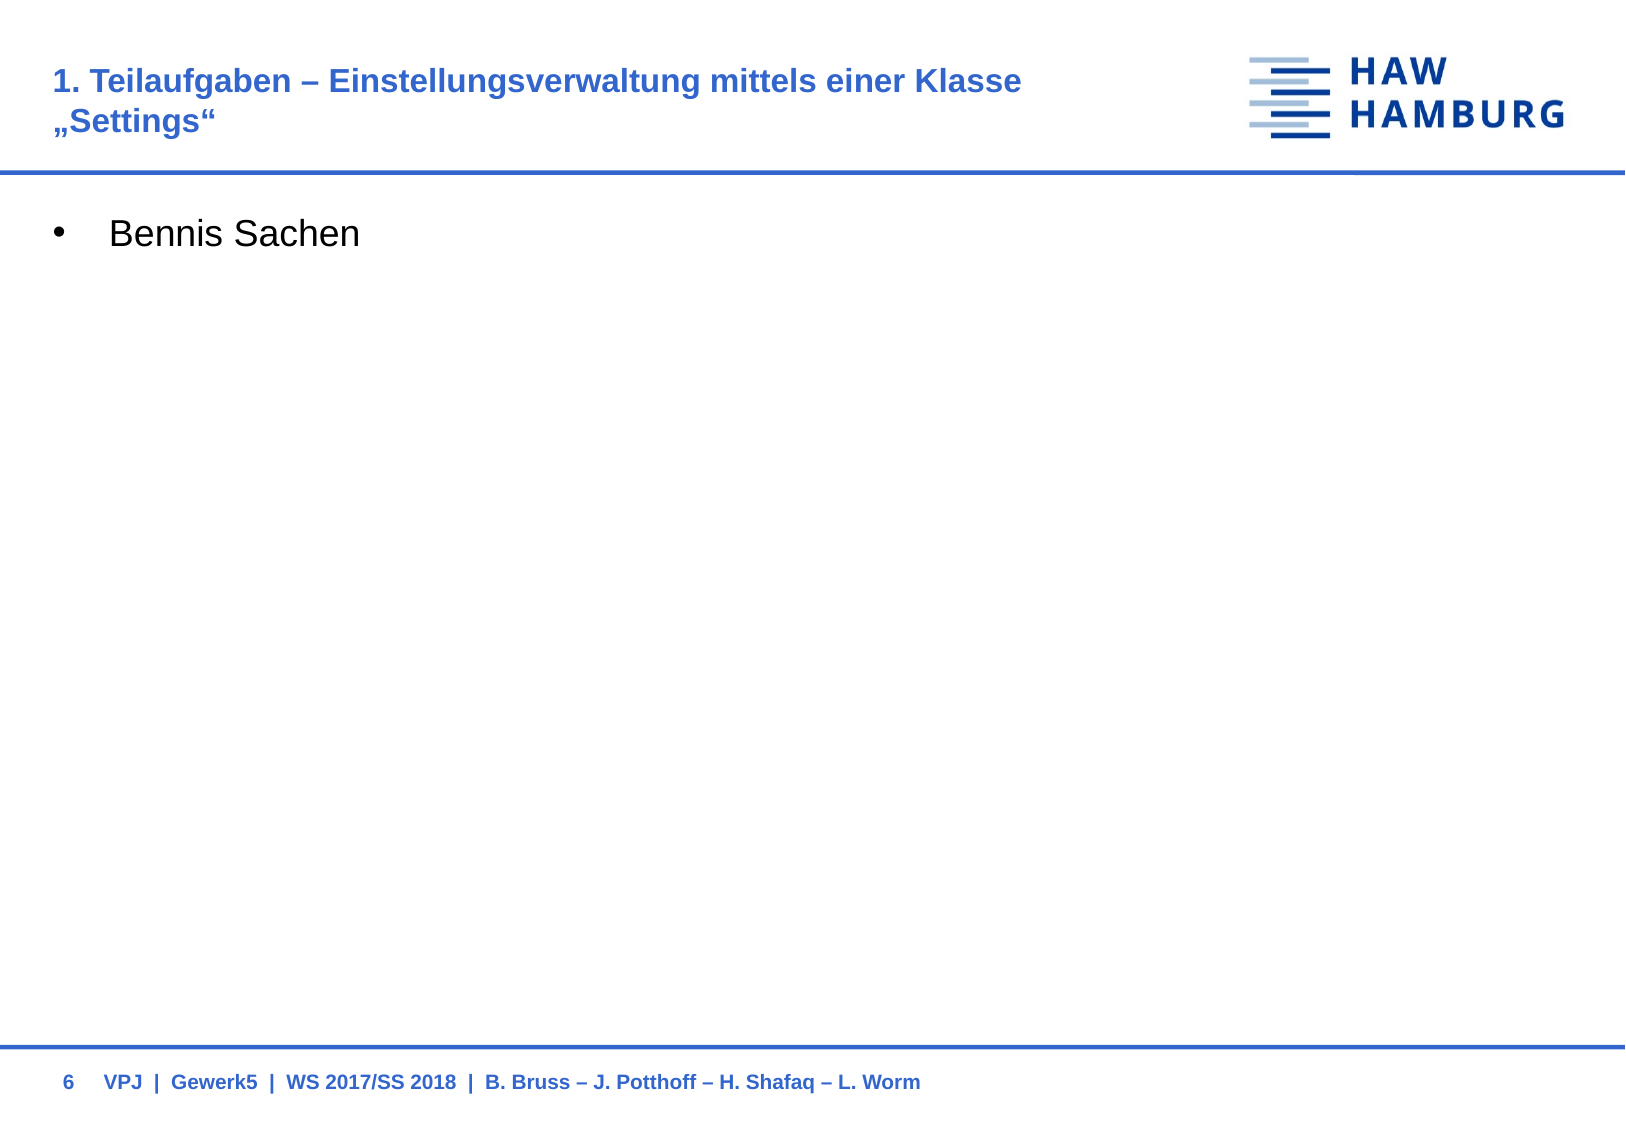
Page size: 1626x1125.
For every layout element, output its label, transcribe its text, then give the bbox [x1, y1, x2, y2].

picture [1222, 30, 1589, 165]
list Bennis Sachen [52, 208, 1586, 1024]
title 1. Teilaufgaben – Einstellungsverwaltung mittels einer Klasse „Settings“ [52, 54, 1095, 173]
slide_number 6 [0, 1046, 81, 1094]
footer VPJ | Gewerk5 | WS 2017/SS 2018 | B. Bruss – J. Potthoff – H. Shafaq – L. Worm [103, 1046, 1522, 1094]
